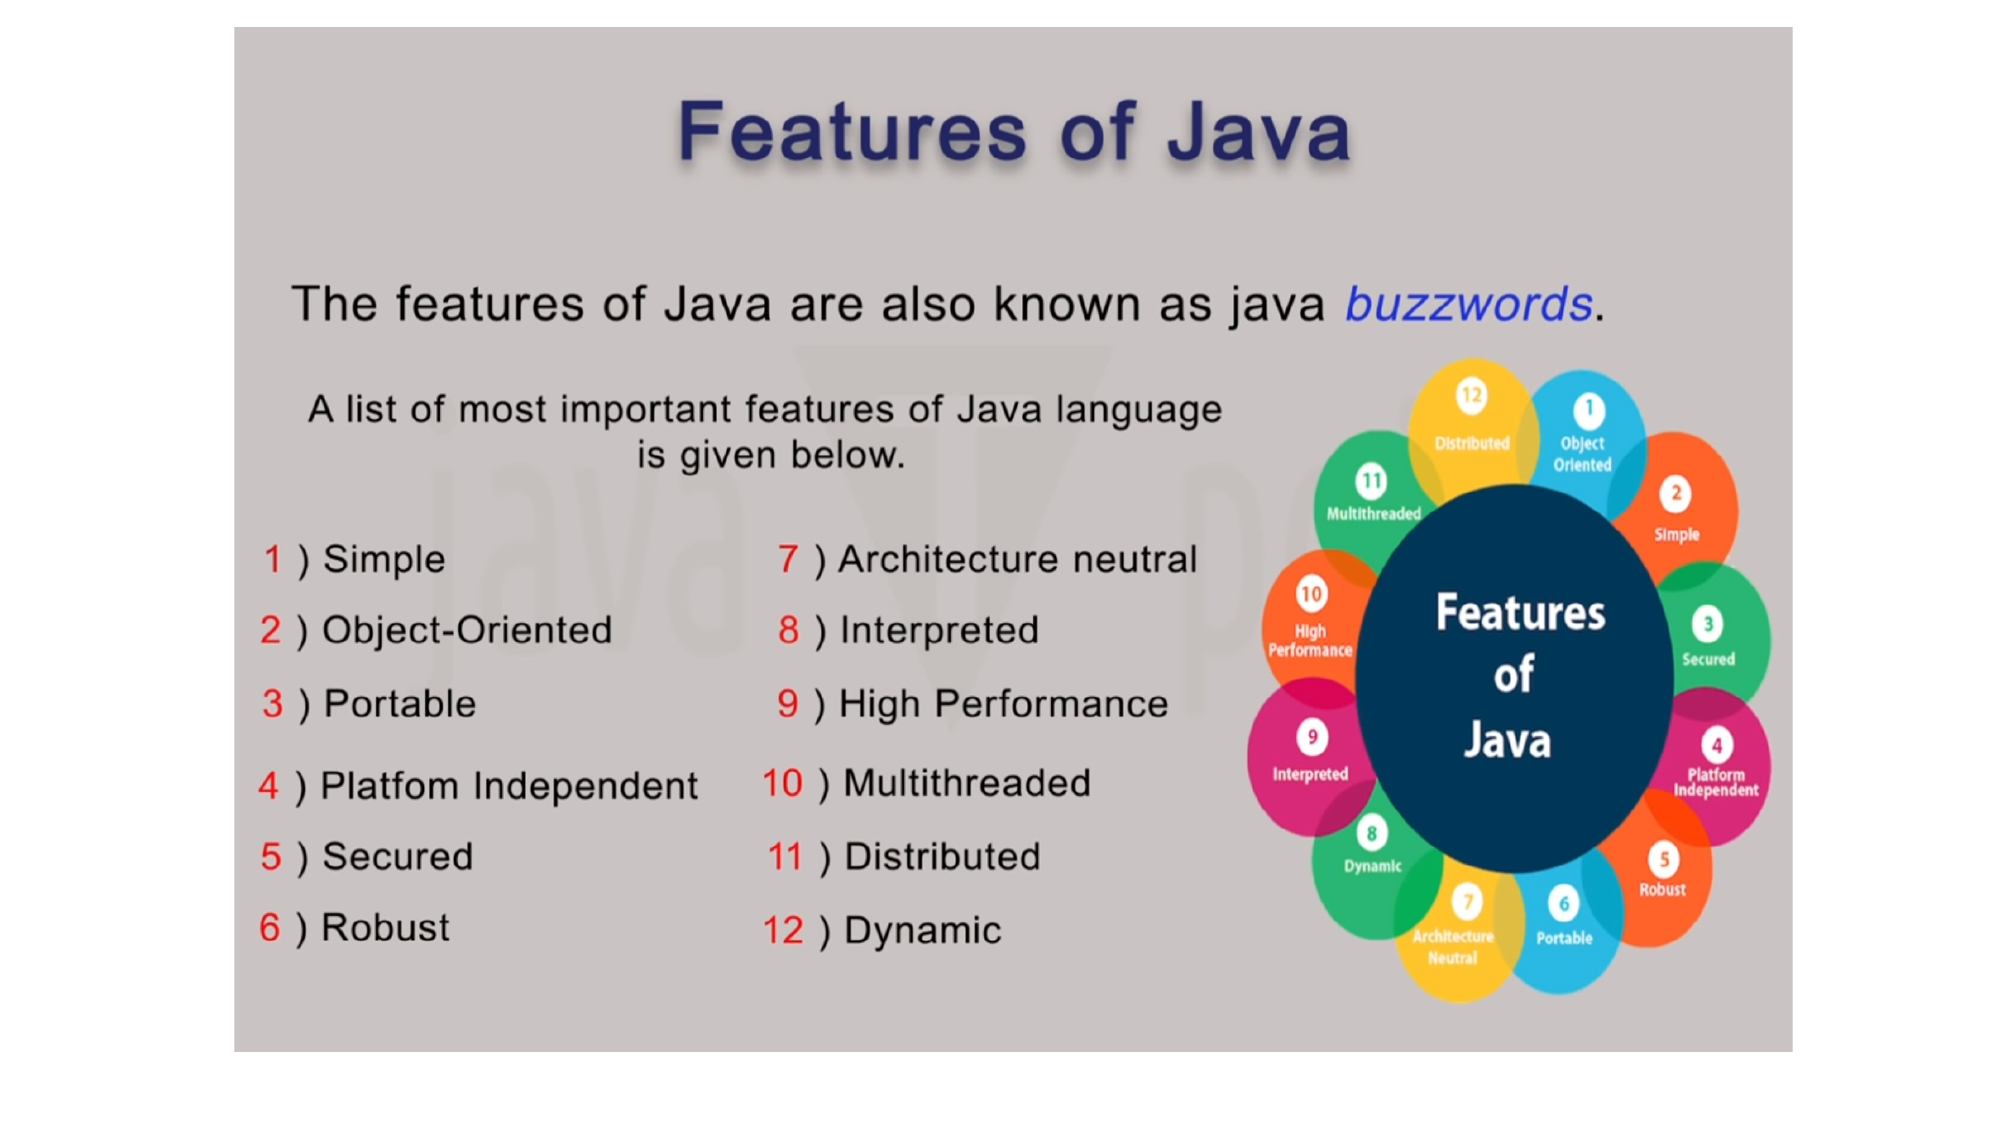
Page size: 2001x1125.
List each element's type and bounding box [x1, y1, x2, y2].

list [234, 27, 1793, 1052]
